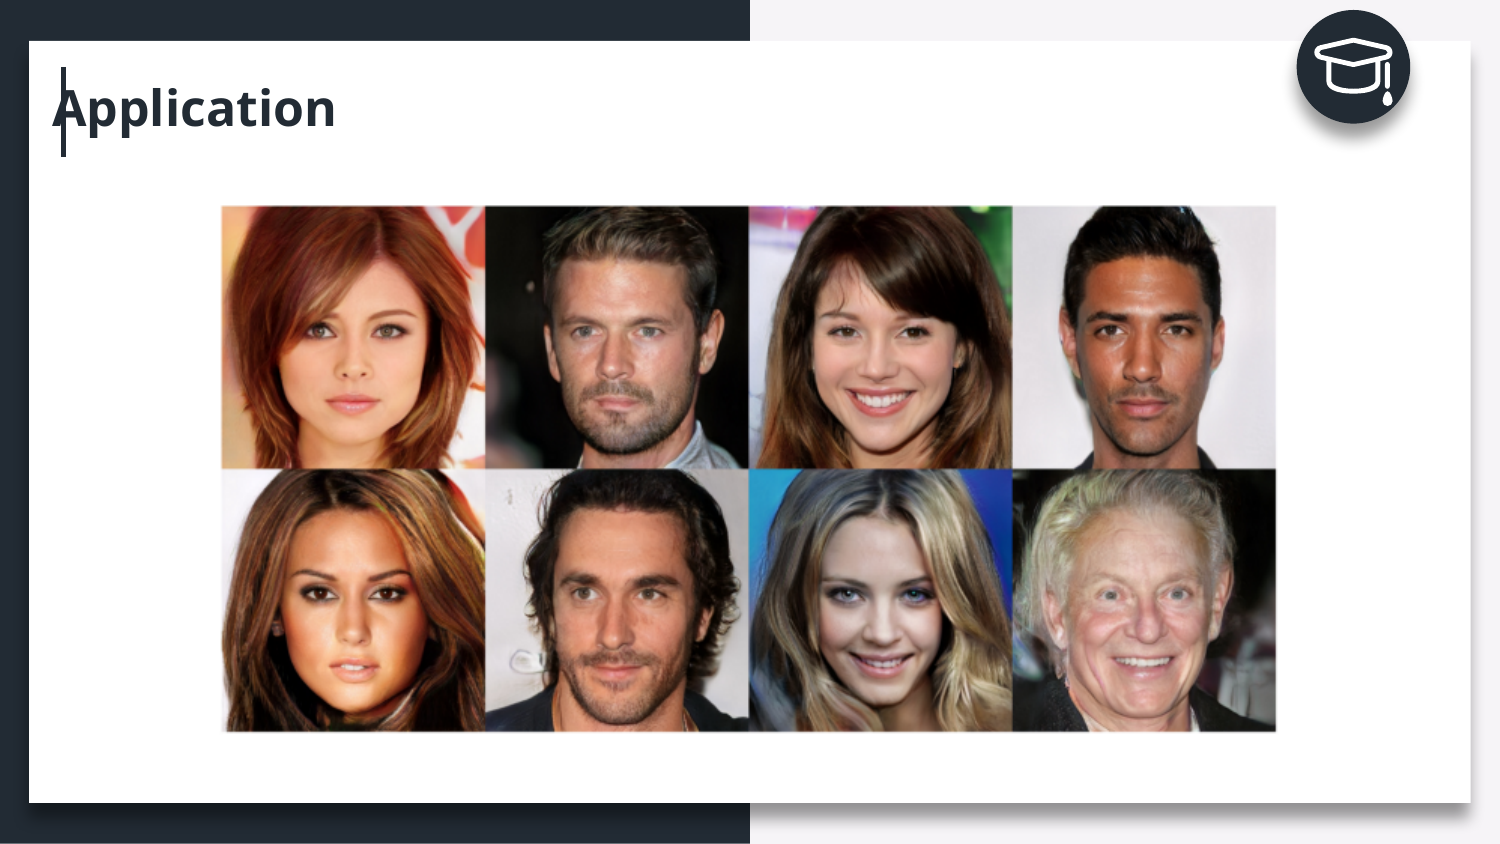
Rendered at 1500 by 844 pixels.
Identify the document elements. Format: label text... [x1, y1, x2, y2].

picture [199, 186, 1300, 747]
text_box Application [37, 69, 353, 144]
